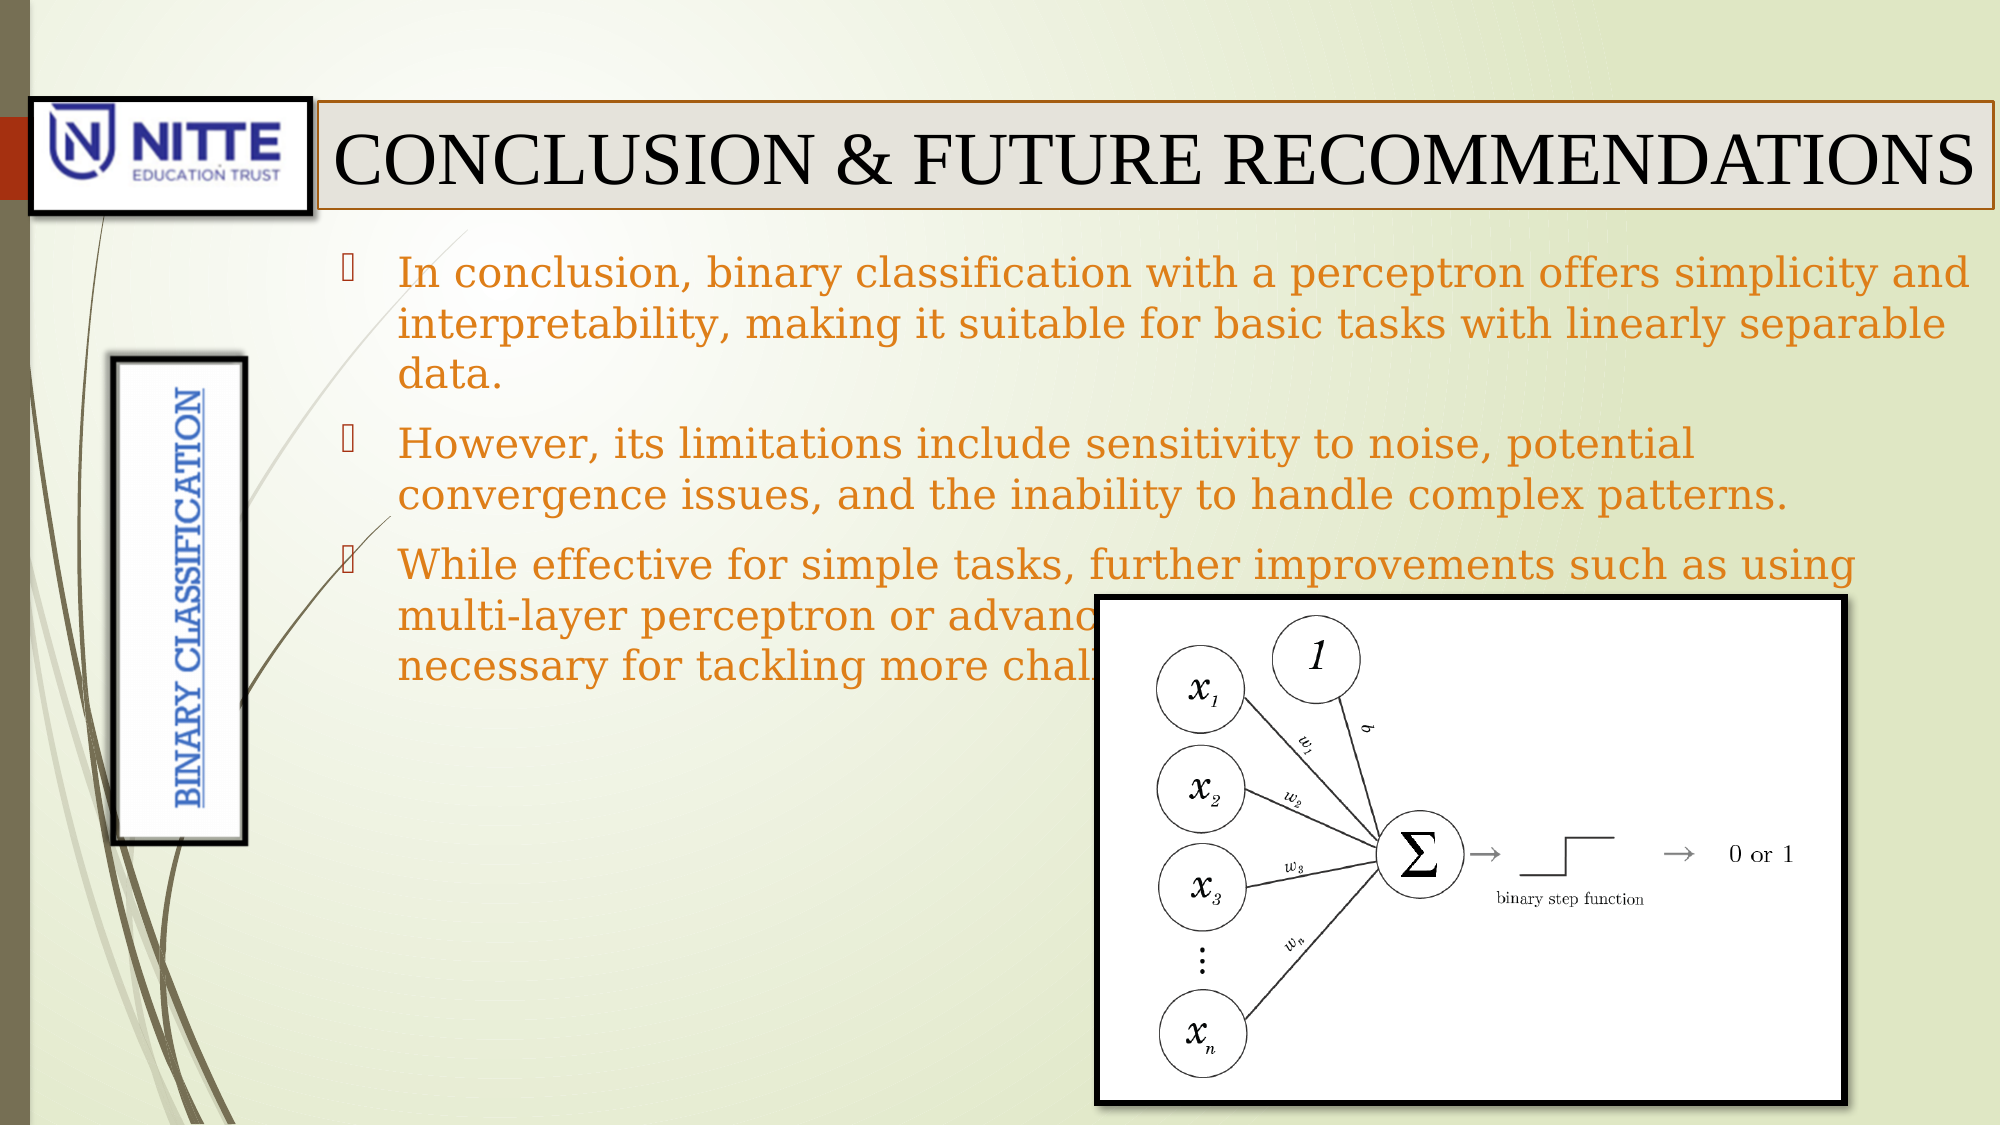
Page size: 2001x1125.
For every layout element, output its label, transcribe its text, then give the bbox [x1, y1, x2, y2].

picture [96, 342, 254, 851]
picture [23, 91, 327, 229]
picture [1100, 600, 1842, 1101]
list In conclusion, binary classification with a perceptron offers simplicity and interpretability, making it suitable for basic tasks with linearly separable data. However, its limitations include sensitivity to noise, potential convergence issues, and the inability to handle complex patterns. While effective for simple tasks, further improvements such as using multi-layer perceptron or advanced optimization techniques may be necessary for tackling more challenging classification problems [325, 238, 1994, 955]
text_box CONCLUSION & FUTURE RECOMMENDATIONS [330, 100, 1995, 210]
